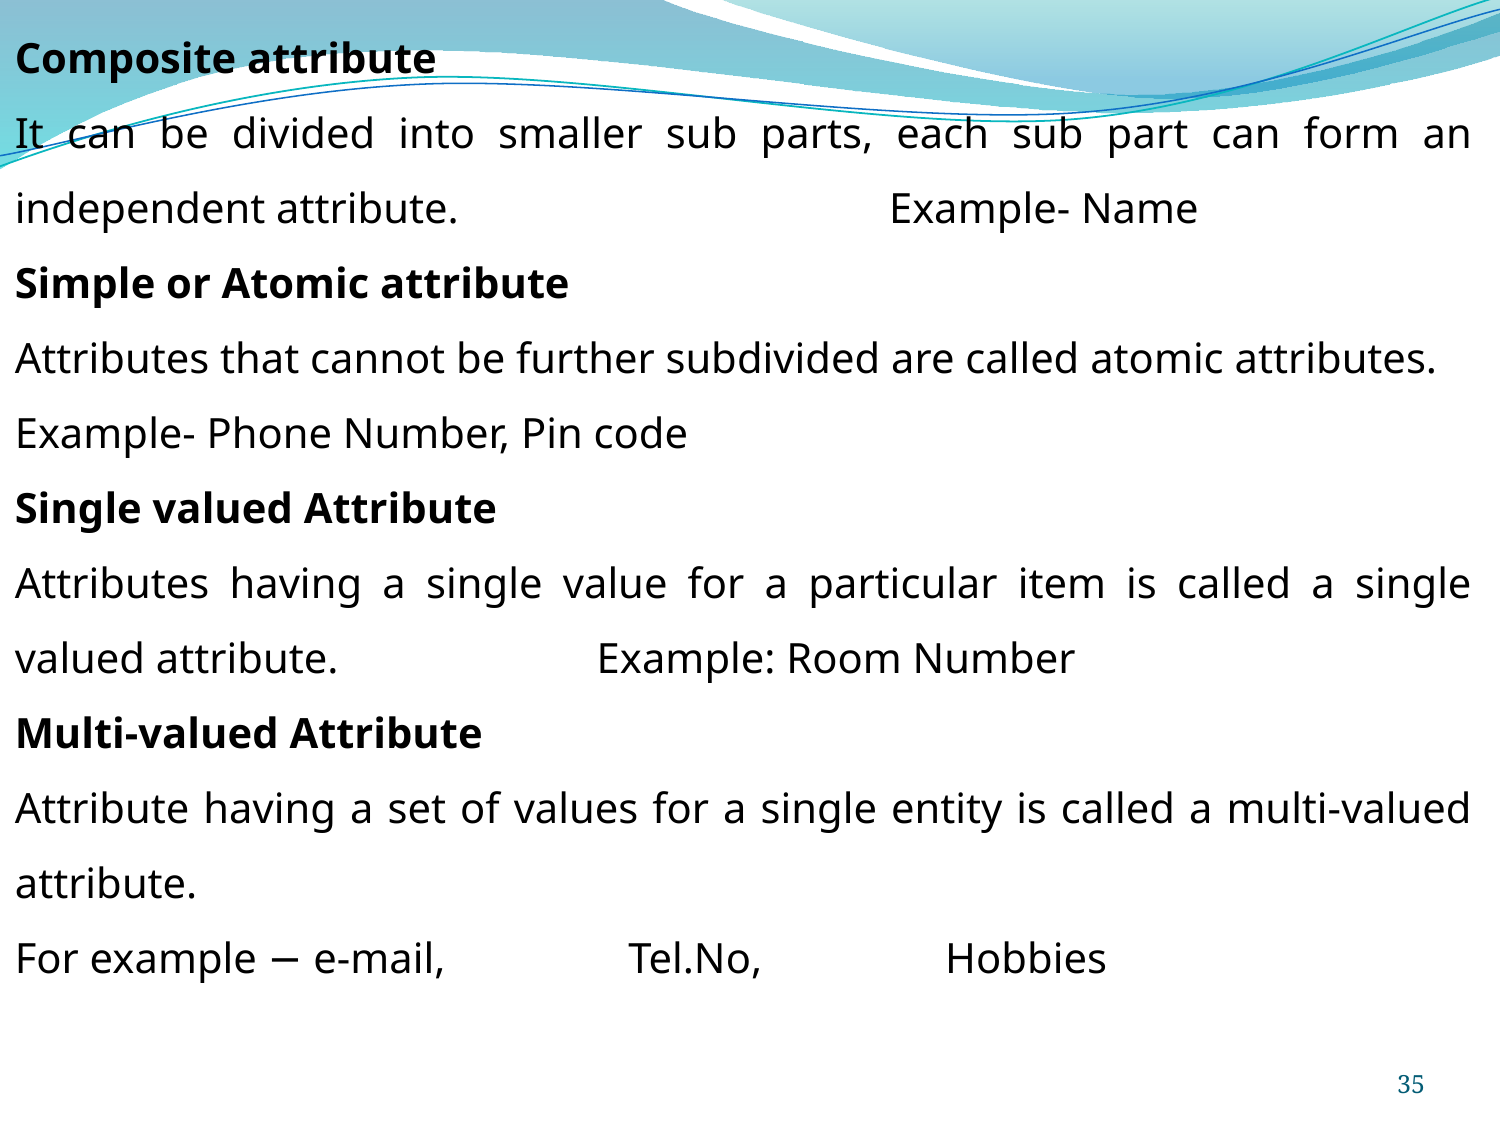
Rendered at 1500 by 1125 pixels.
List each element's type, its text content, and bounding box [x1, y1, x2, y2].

text_box Composite attribute It can be divided into smaller sub parts, each sub part can form an independent attribute. Example- Name Simple or Atomic attribute Attributes that cannot be further subdivided are called atomic attributes. Example- Phone Number, Pin code Single valued Attribute Attributes having a single value for a particular item is called a single valued attribute. Example: Room Number Multi-valued Attribute Attribute having a set of values for a single entity is called a multi-valued attribute. For example − e-mail, Tel.No, Hobbies [0, 0, 1488, 990]
slide_number 35 [1299, 1042, 1425, 1103]
